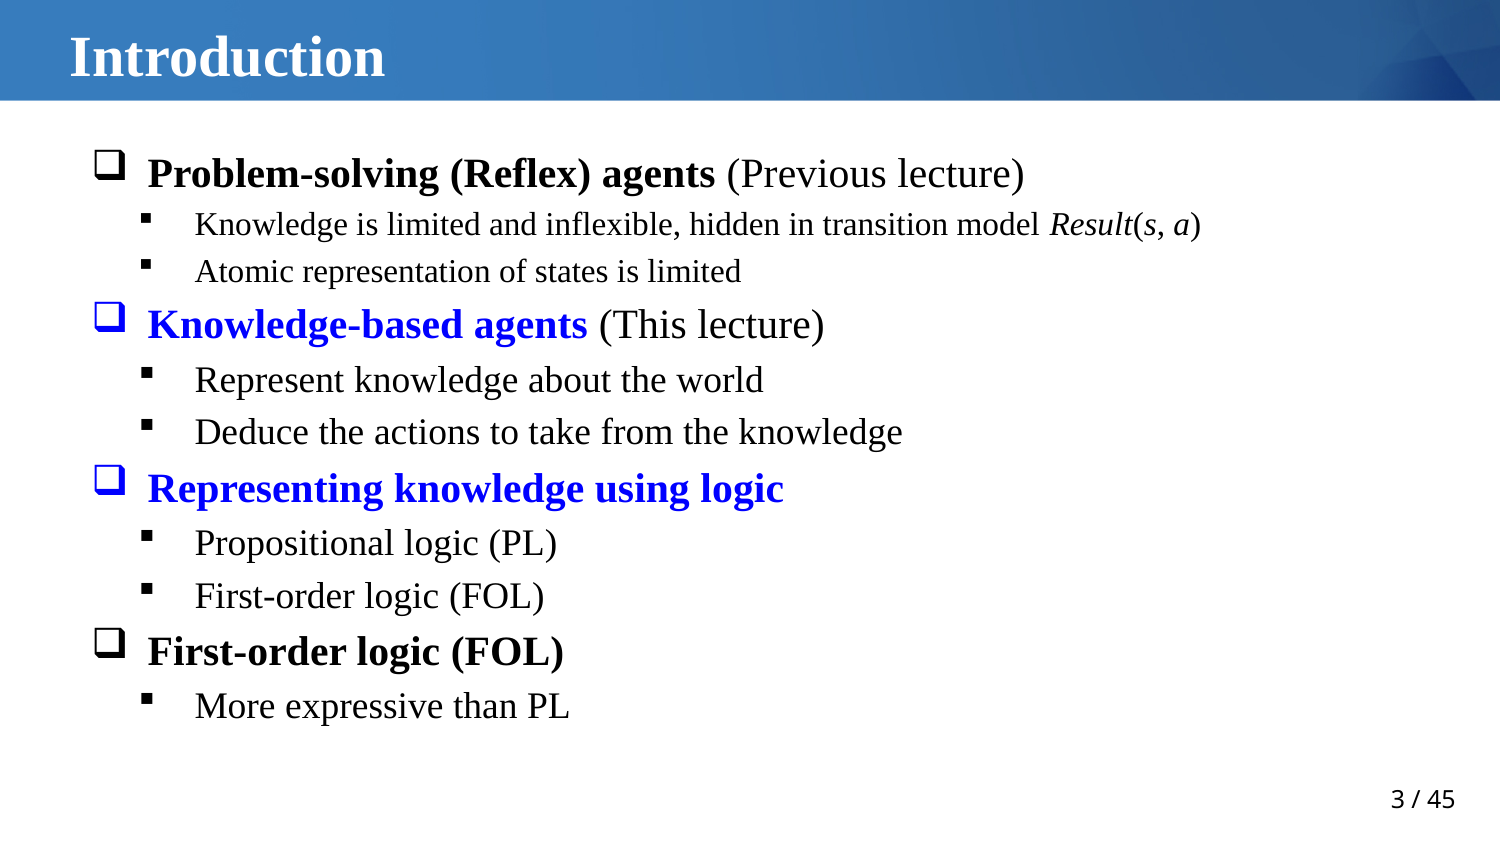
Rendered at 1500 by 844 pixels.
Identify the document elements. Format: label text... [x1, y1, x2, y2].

title Introduction [55, 10, 1378, 95]
picture [0, 0, 1500, 103]
list Problem-solving (Reflex) agents (Previous lecture) Knowledge is limited and inflexible, hidden in transition model Result(s, a) Atomic representation of states is limited Knowledge-based agents (This lecture) Represent knowledge about the world Deduce the actions to take from the knowledge Representing knowledge using logic Propositional logic (PL) First-order logic (FOL) First-order logic (FOL) More expressive than PL [76, 138, 1459, 765]
